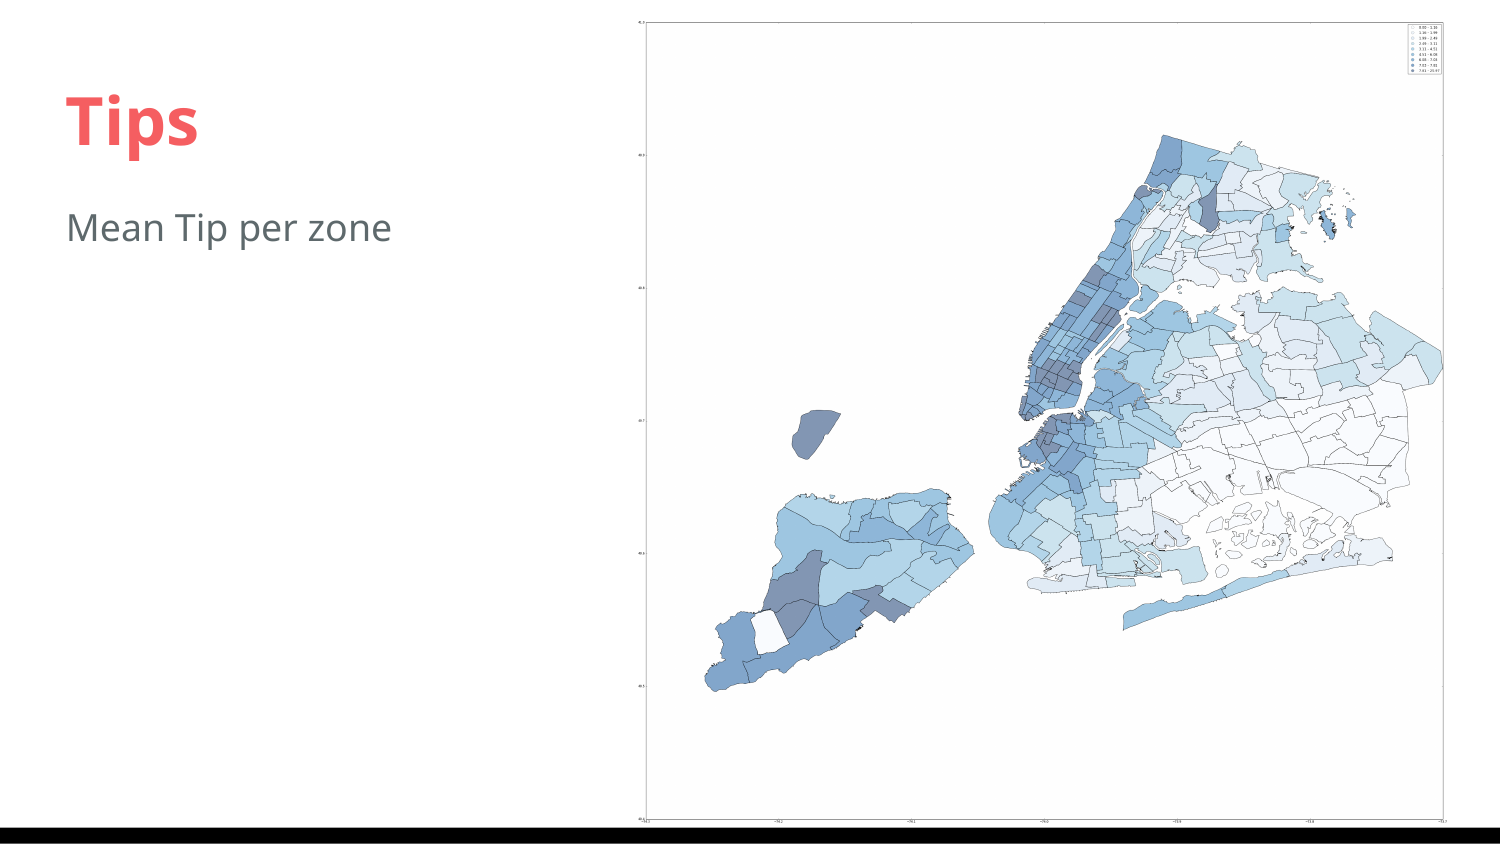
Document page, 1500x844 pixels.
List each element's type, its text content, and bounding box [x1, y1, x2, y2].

picture [636, 18, 1450, 825]
text_box Mean Tip per zone [51, 189, 631, 750]
text_box Tips [51, 64, 631, 167]
